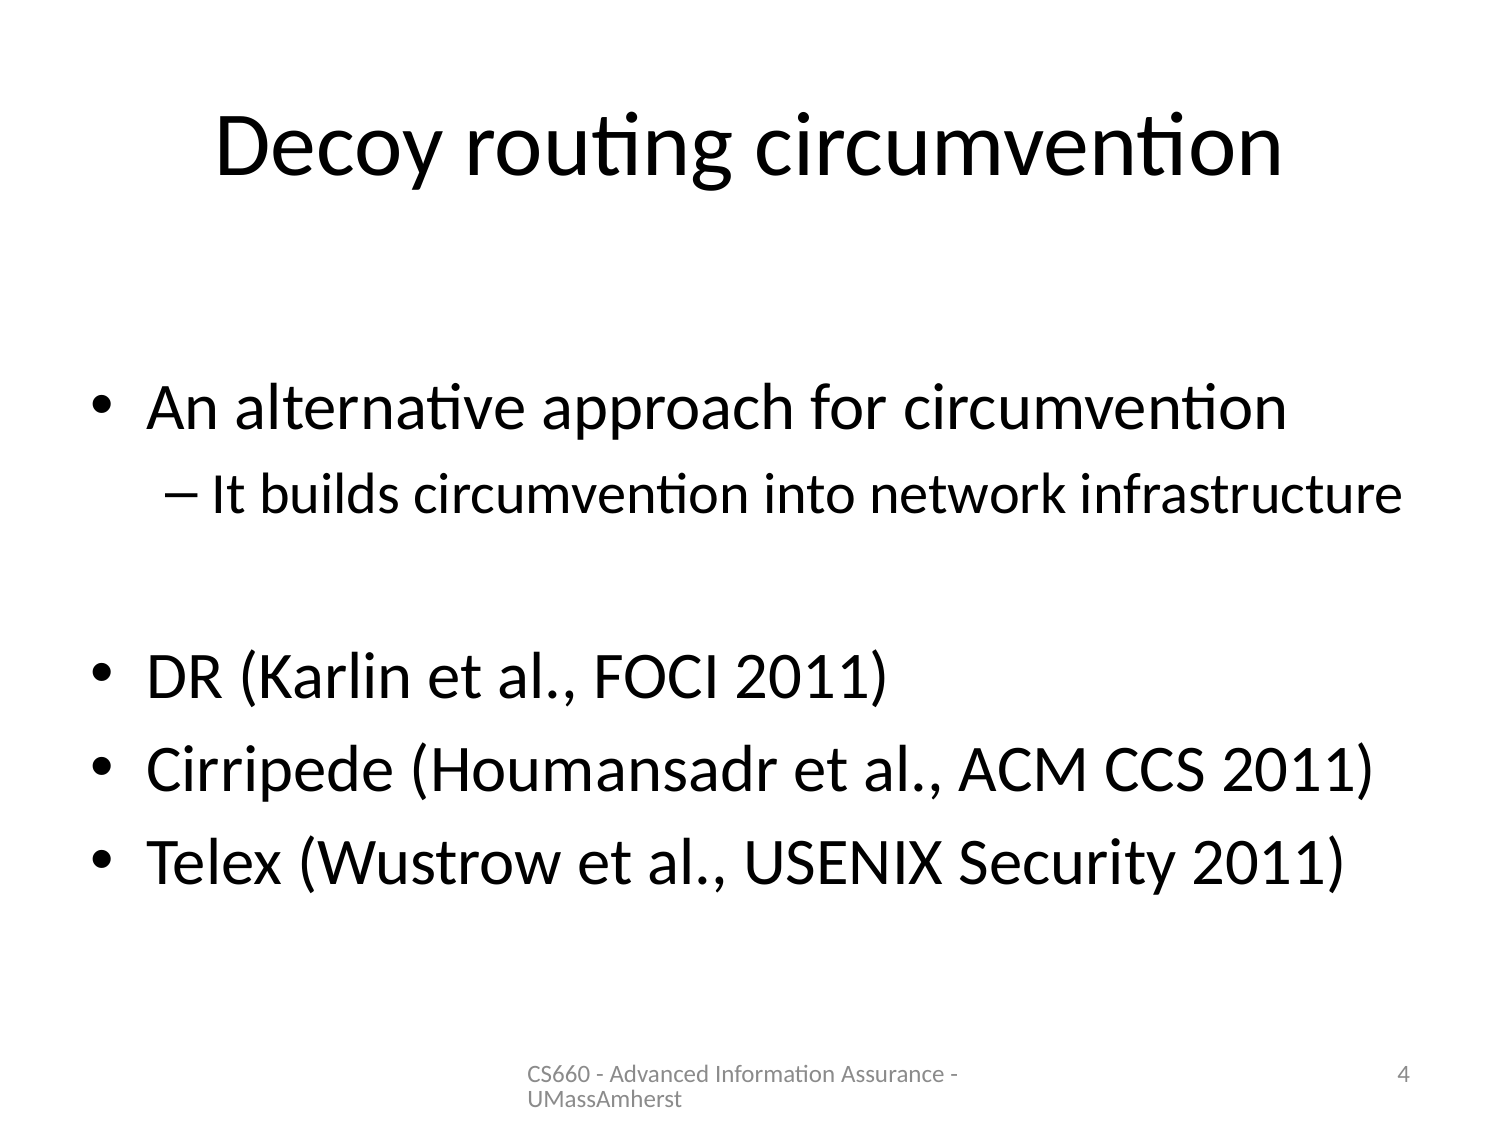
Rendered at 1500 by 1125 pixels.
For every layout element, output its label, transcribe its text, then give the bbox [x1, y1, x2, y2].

list An alternative approach for circumvention It builds circumvention into network infrastructure DR (Karlin et al., FOCI 2011) Cirripede (Houmansadr et al., ACM CCS 2011) Telex (Wustrow et al., USENIX Security 2011) [75, 262, 1425, 1005]
title Decoy routing circumvention [75, 45, 1425, 233]
footer CS660 - Advanced Information Assurance - UMassAmherst [512, 1042, 988, 1103]
slide_number 4 [1074, 1042, 1425, 1103]
